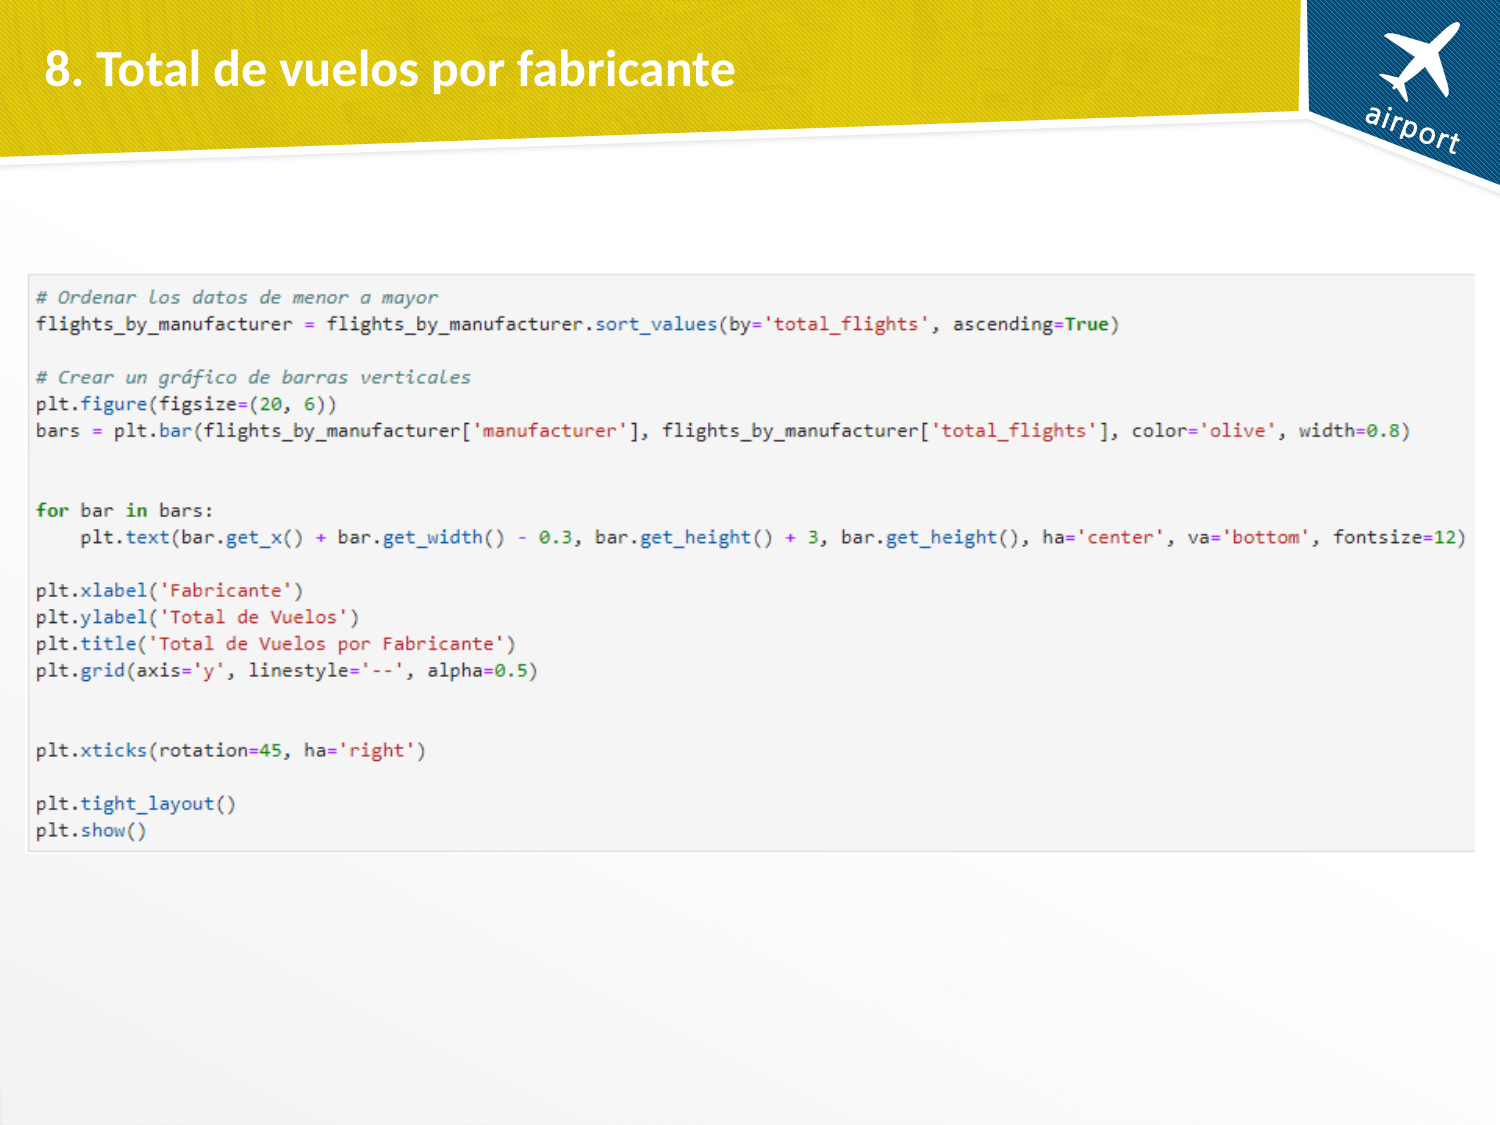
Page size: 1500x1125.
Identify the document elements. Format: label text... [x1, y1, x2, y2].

title 8. Total de vuelos por fabricante [29, 0, 1287, 132]
picture [0, 0, 1500, 1125]
